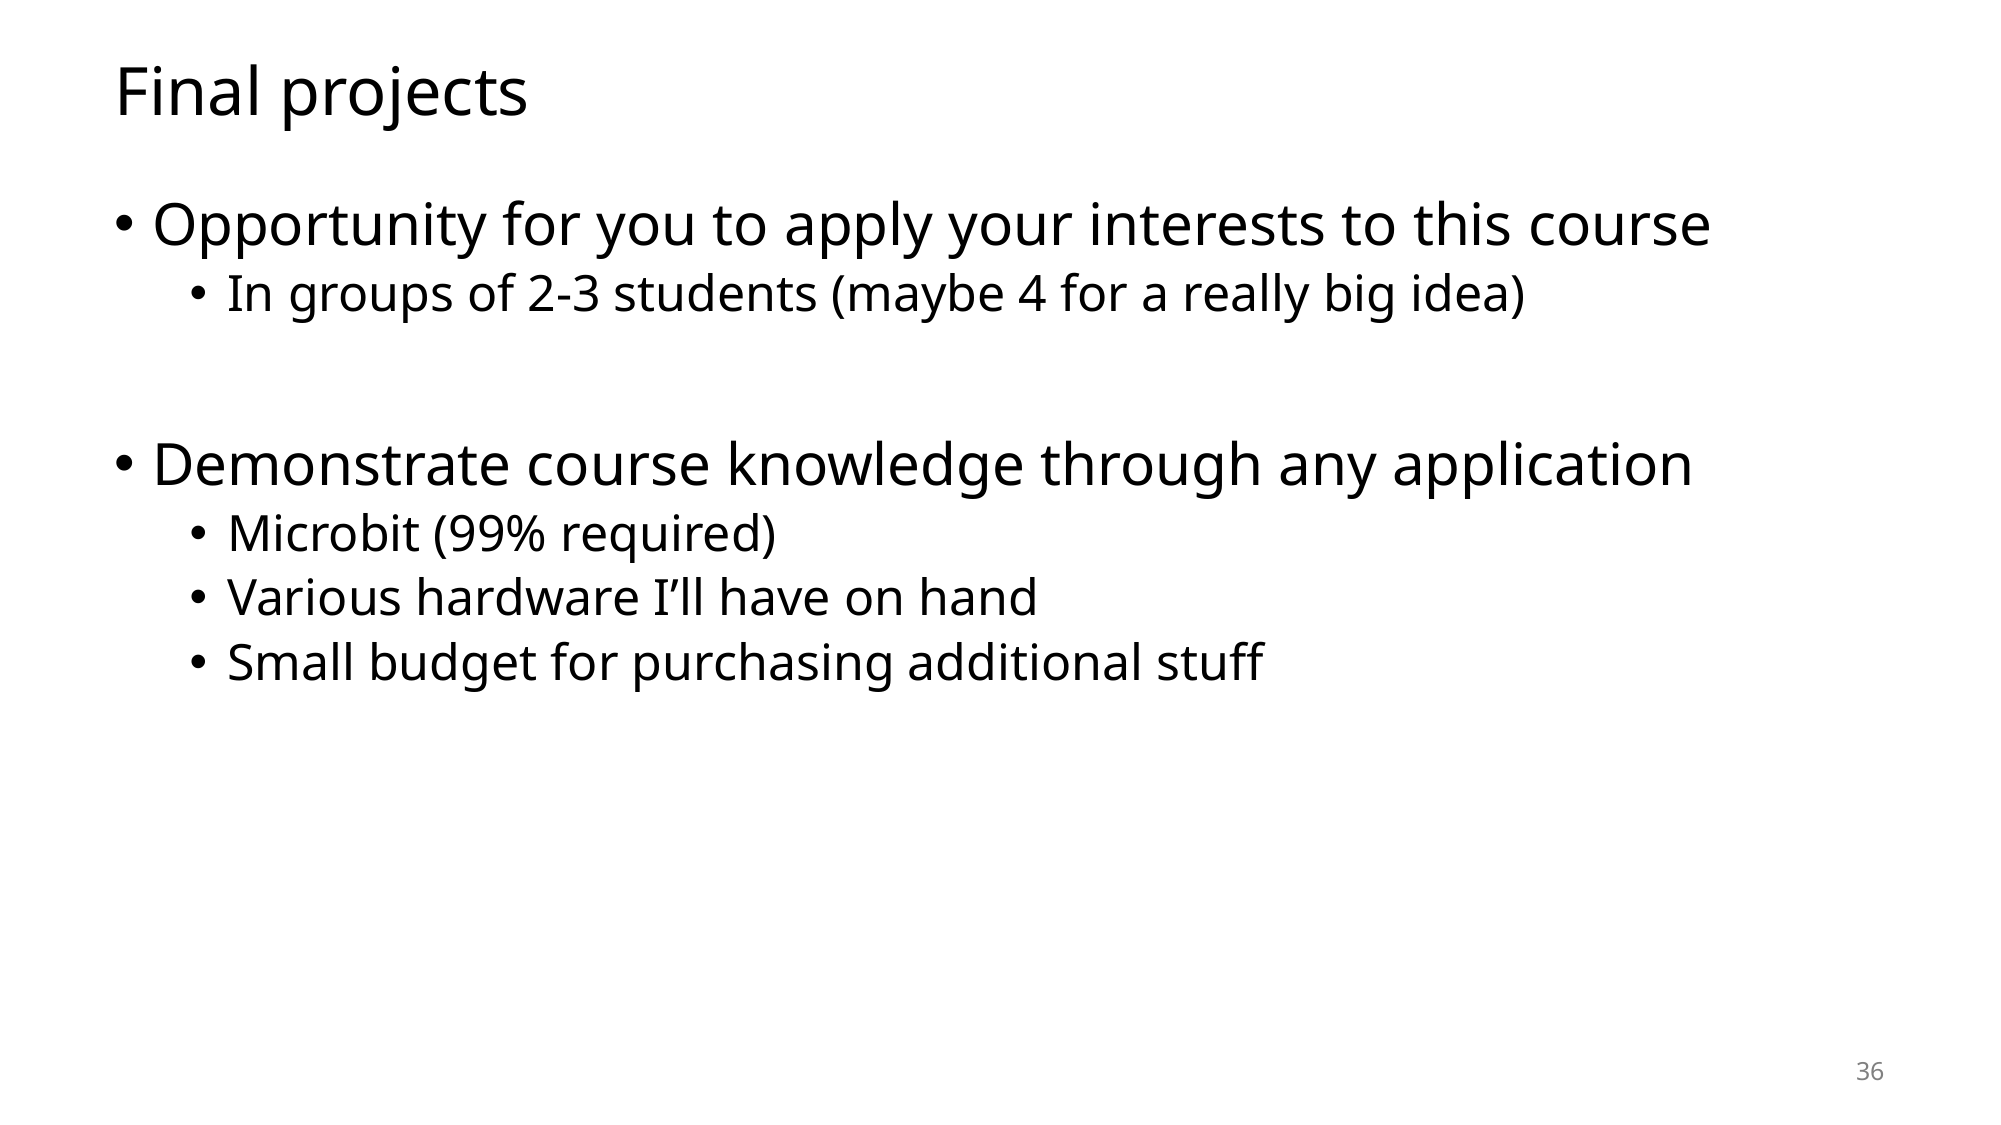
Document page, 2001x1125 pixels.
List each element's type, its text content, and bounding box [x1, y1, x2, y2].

title Final projects [99, 37, 1900, 150]
slide_number 36 [1749, 1042, 1900, 1103]
list Opportunity for you to apply your interests to this course In groups of 2-3 students (maybe 4 for a really big idea) Demonstrate course knowledge through any application Microbit (99% required) Various hardware I’ll have on hand Small budget for purchasing additional stuff [99, 187, 1900, 1013]
